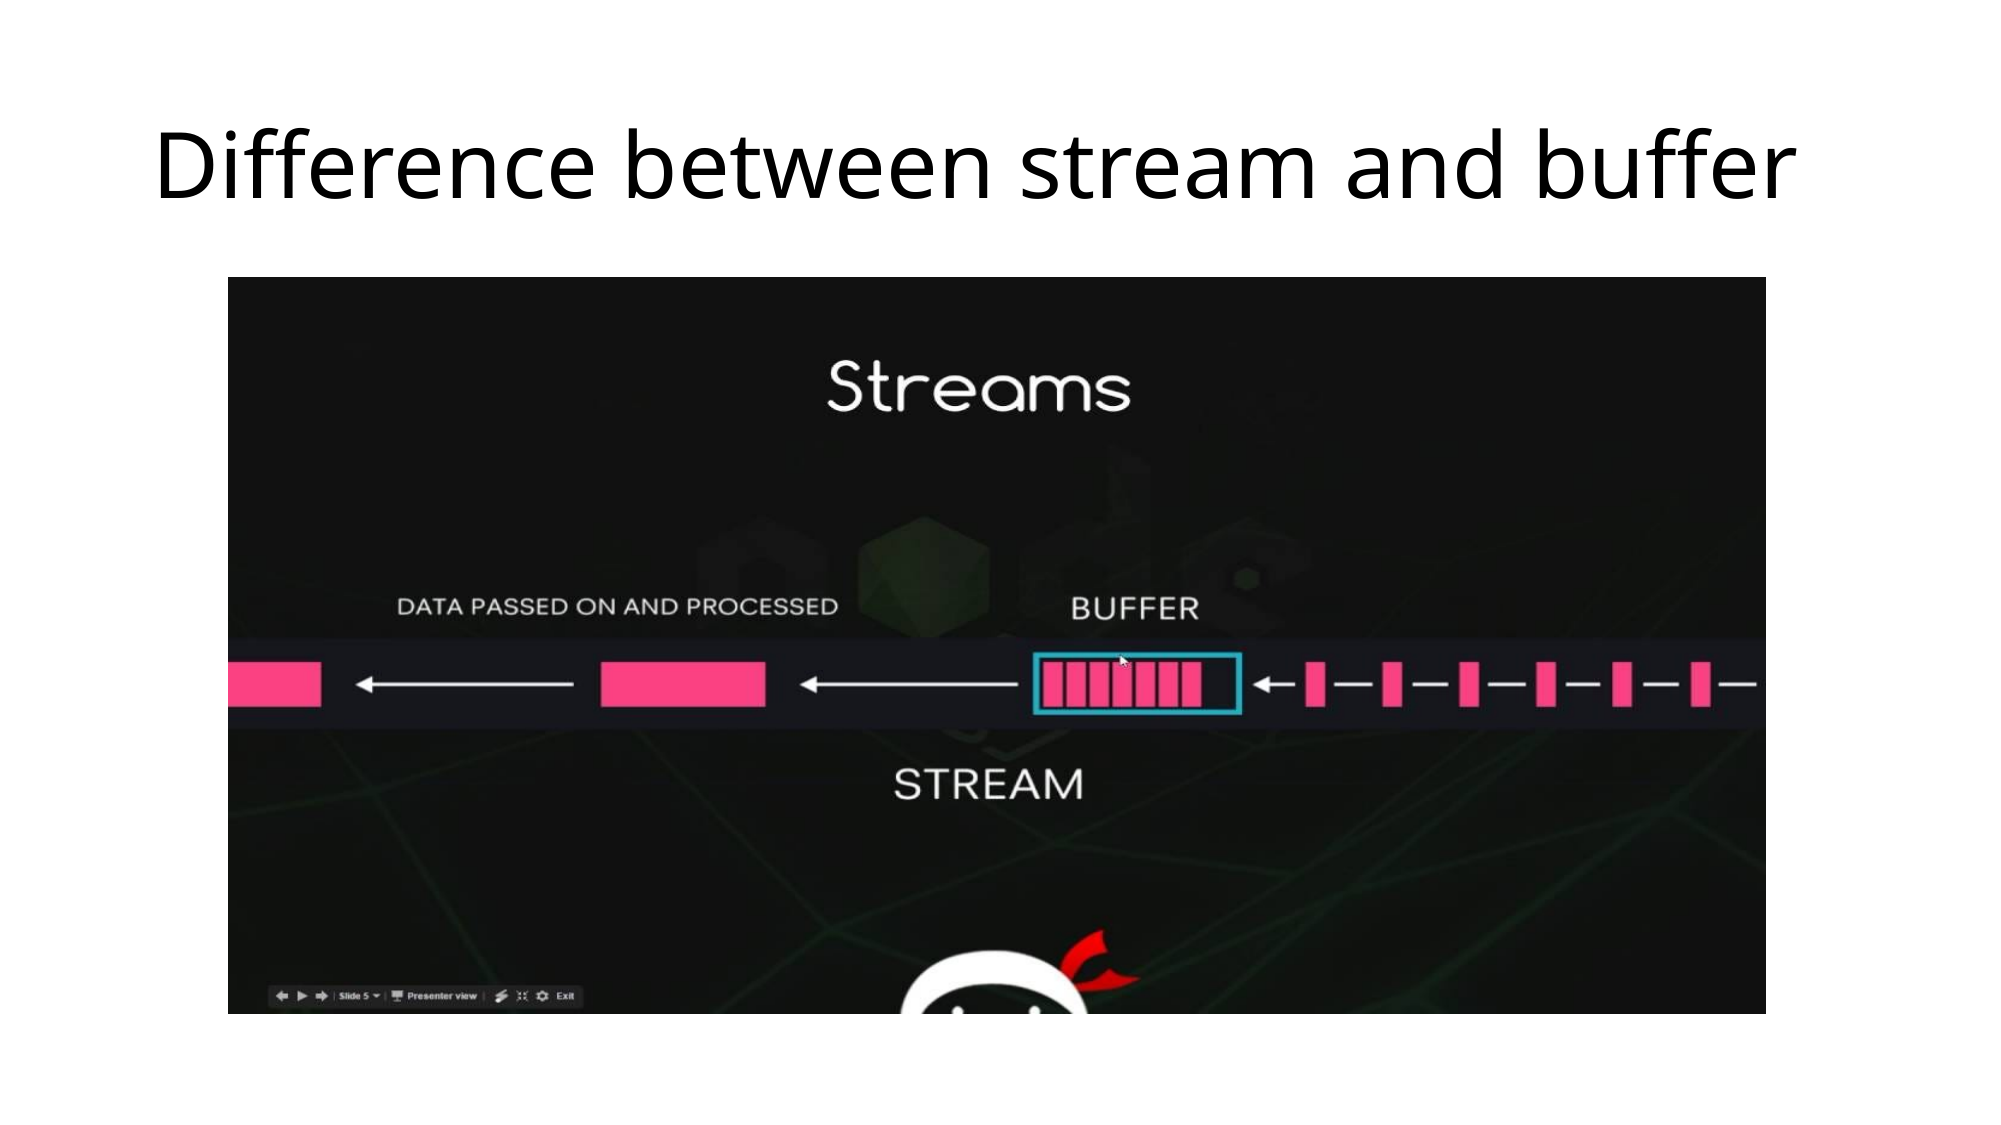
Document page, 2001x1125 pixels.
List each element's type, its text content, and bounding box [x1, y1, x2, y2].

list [228, 277, 1767, 1014]
title Difference between stream and buffer [137, 59, 1863, 278]
